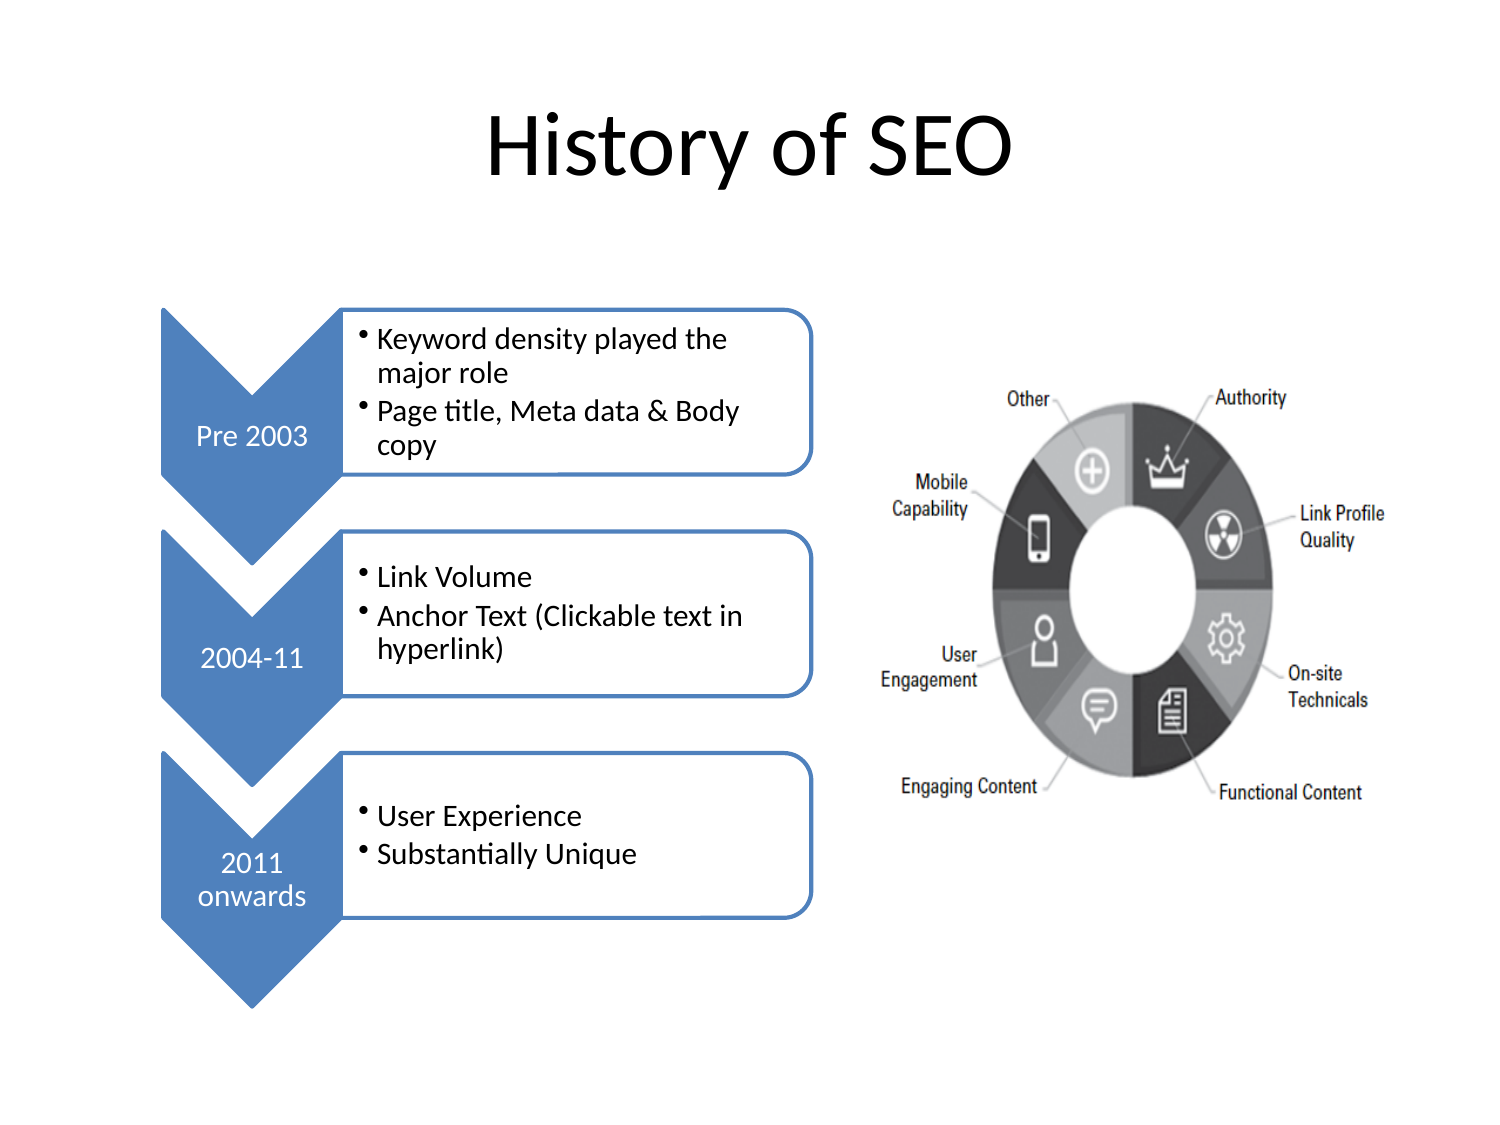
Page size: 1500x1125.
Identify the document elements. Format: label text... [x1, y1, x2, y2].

picture [851, 364, 1426, 853]
title History of SEO [75, 45, 1425, 233]
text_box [163, 309, 812, 1008]
